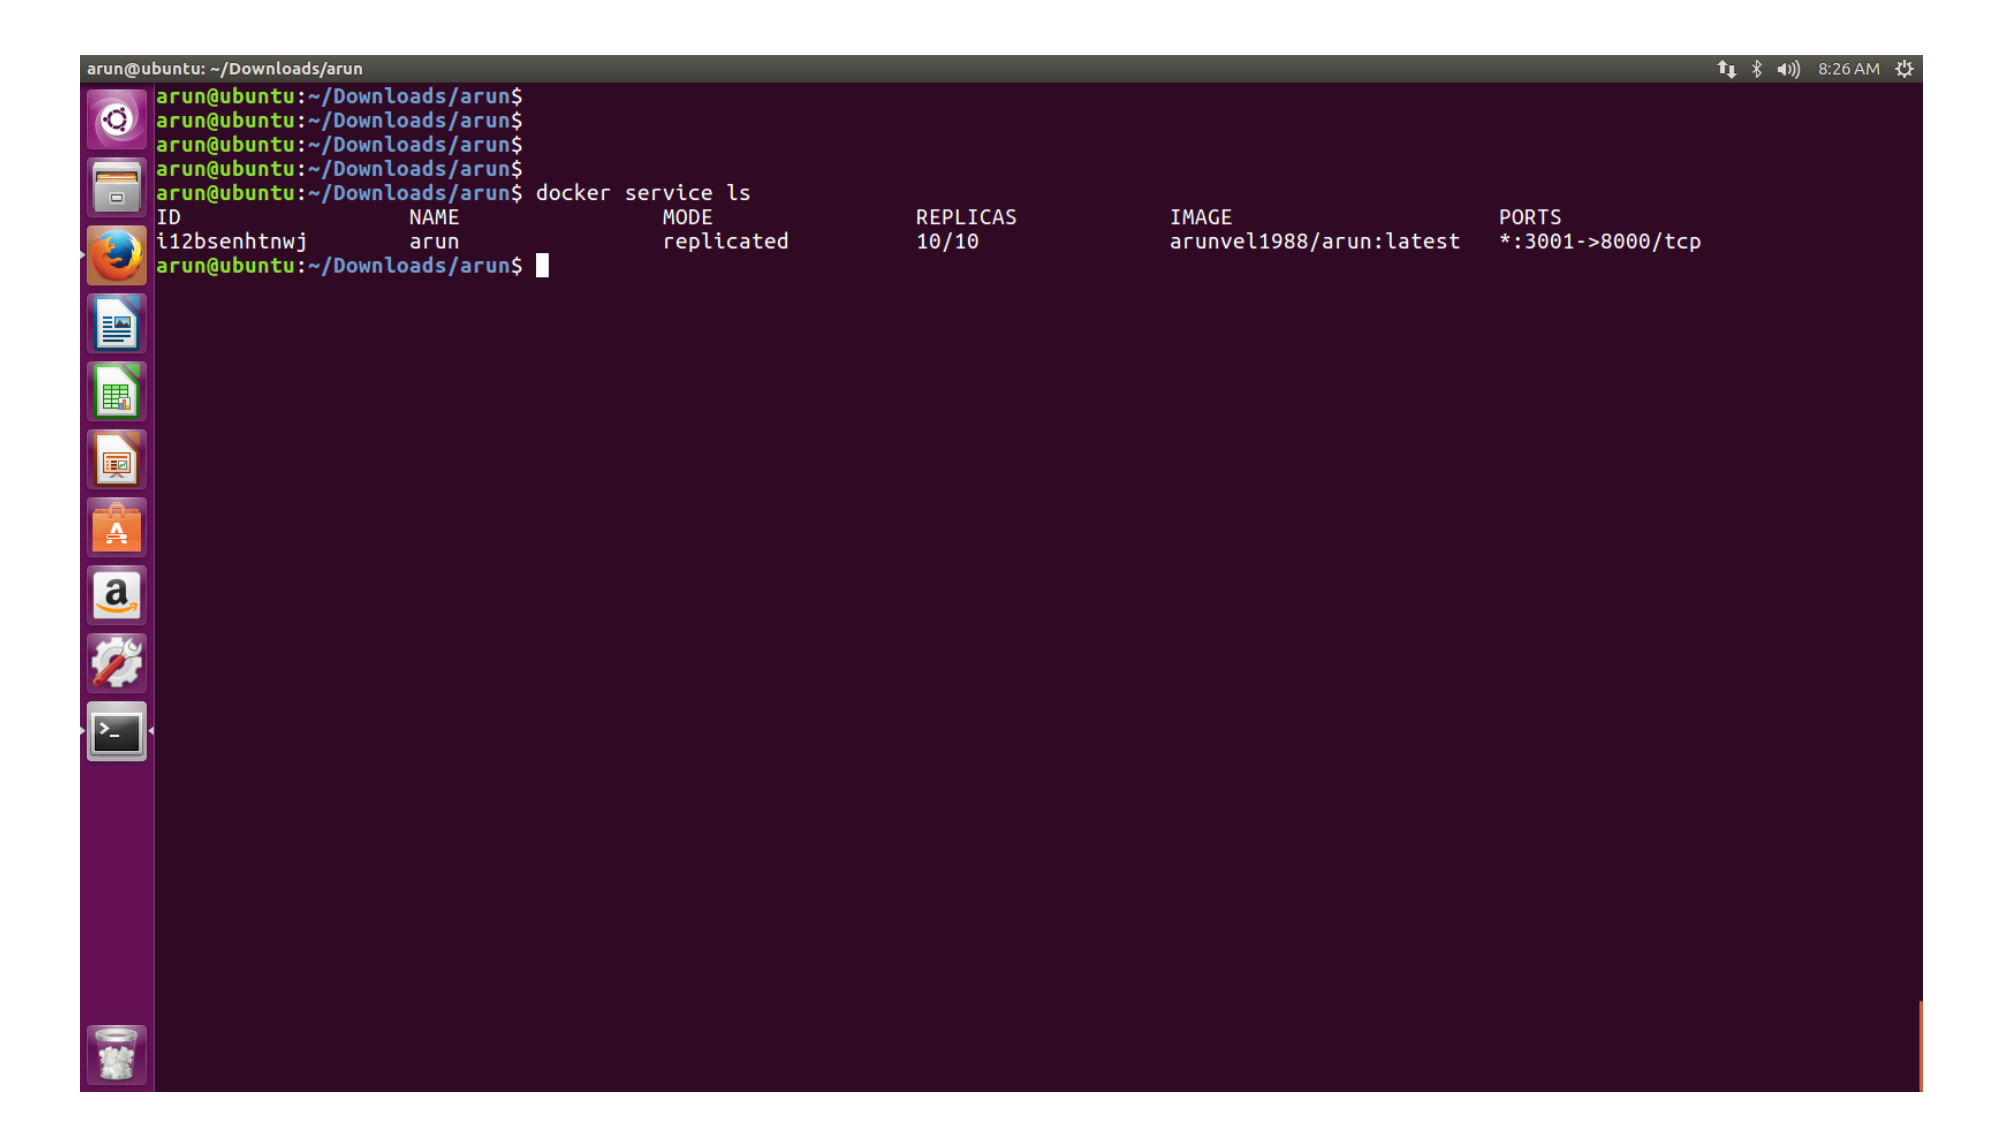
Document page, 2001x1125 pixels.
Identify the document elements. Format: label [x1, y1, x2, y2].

picture [80, 54, 1923, 1092]
